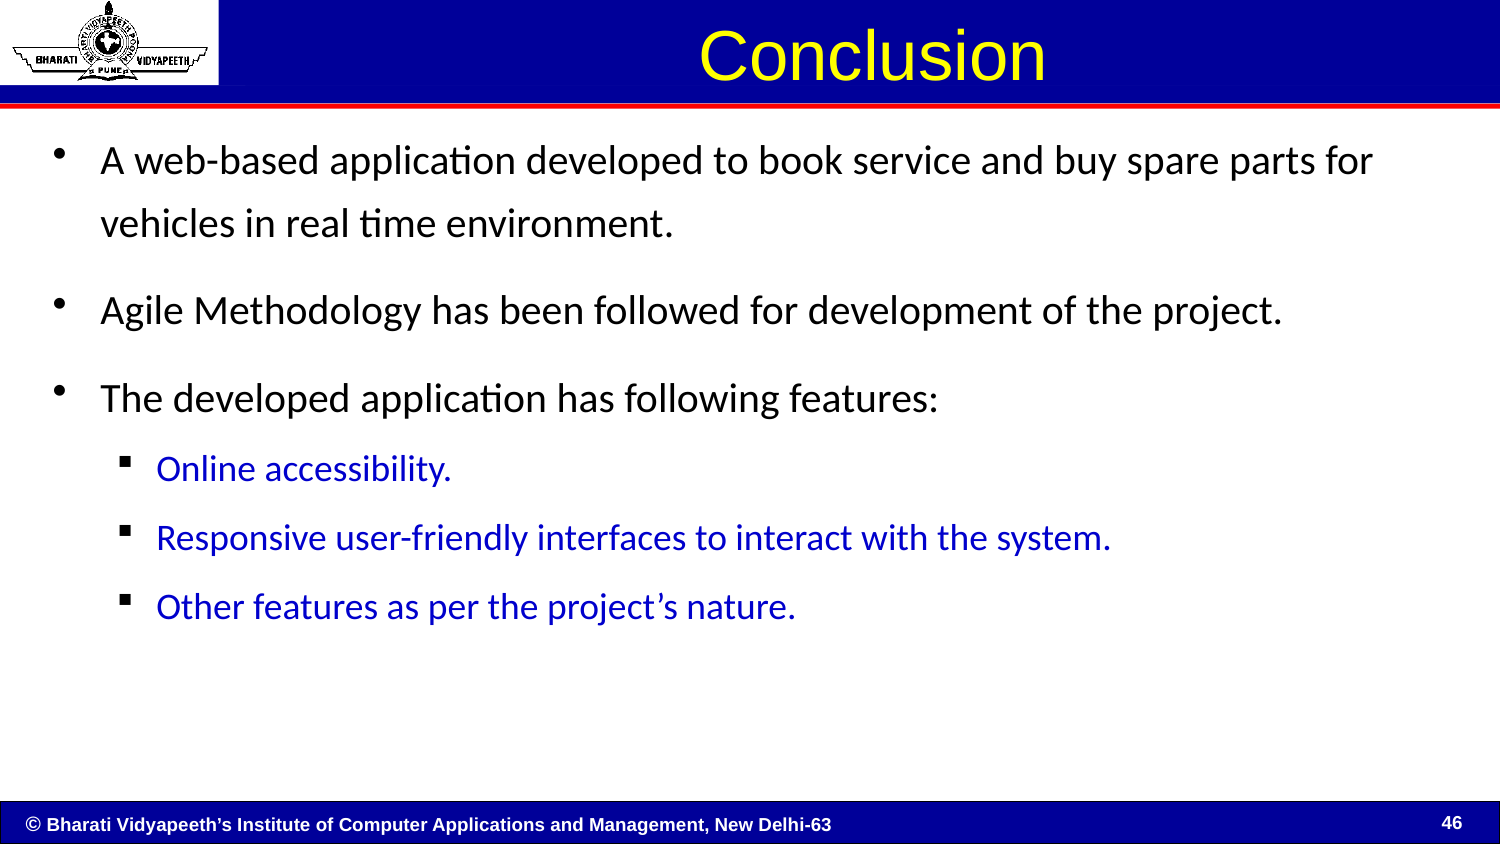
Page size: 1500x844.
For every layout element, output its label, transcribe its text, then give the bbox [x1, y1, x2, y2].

title Conclusion [246, 2, 1500, 85]
list A web-based application developed to book service and buy spare parts for vehicles in real time environment. Agile Methodology has been followed for development of the project. The developed application has following features: Online accessibility. Responsive user-friendly interfaces to interact with the system. Other features as per the project’s nature. [39, 114, 1469, 796]
picture [12, 1, 208, 81]
